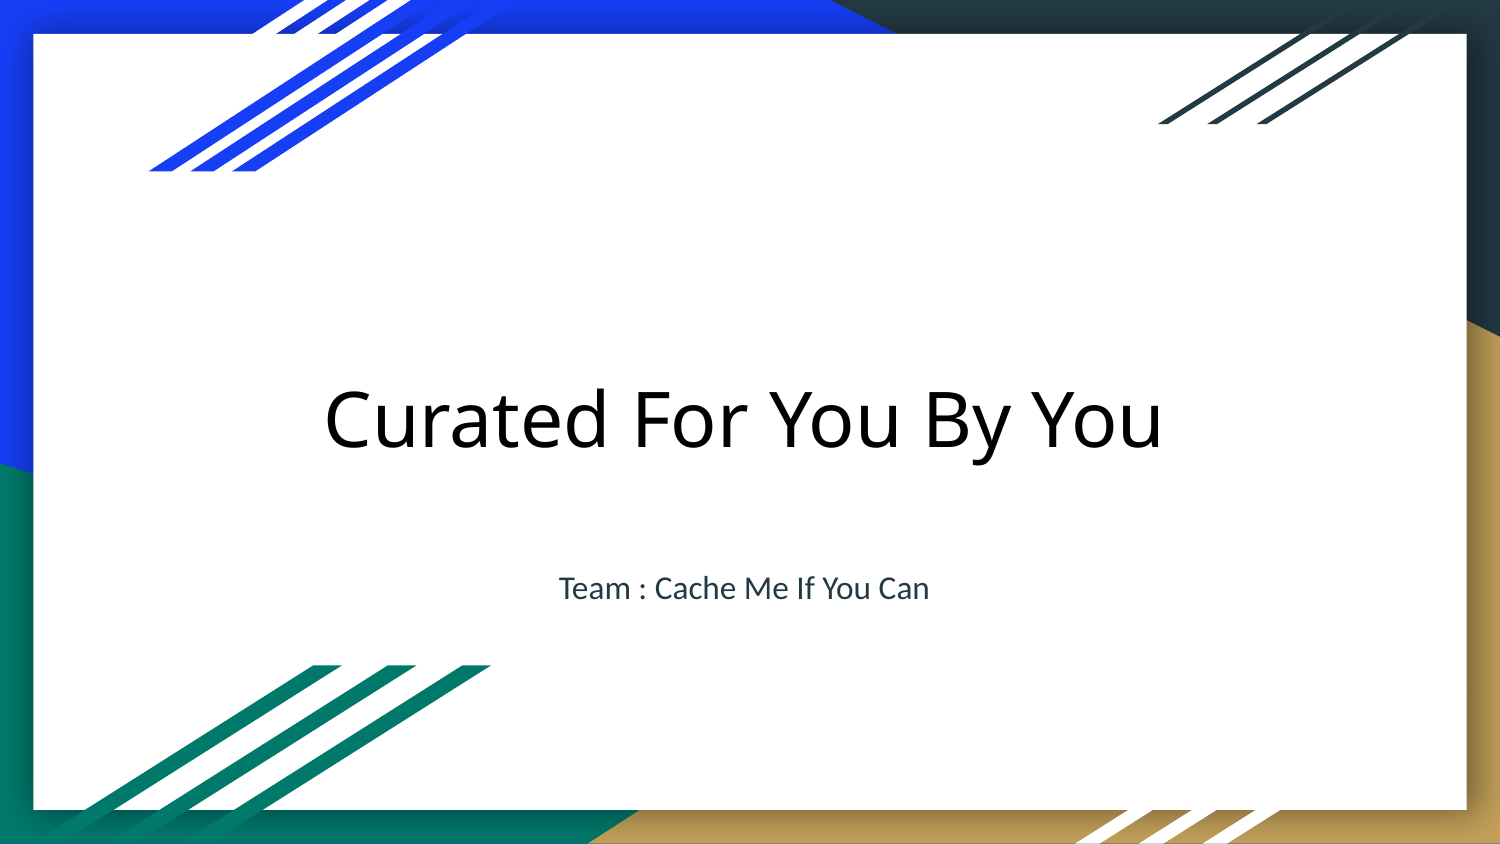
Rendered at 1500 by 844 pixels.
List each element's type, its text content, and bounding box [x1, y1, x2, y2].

subtitle Team : Cache Me If You Can [304, 559, 1185, 646]
title Curated For You By You [304, 298, 1185, 537]
